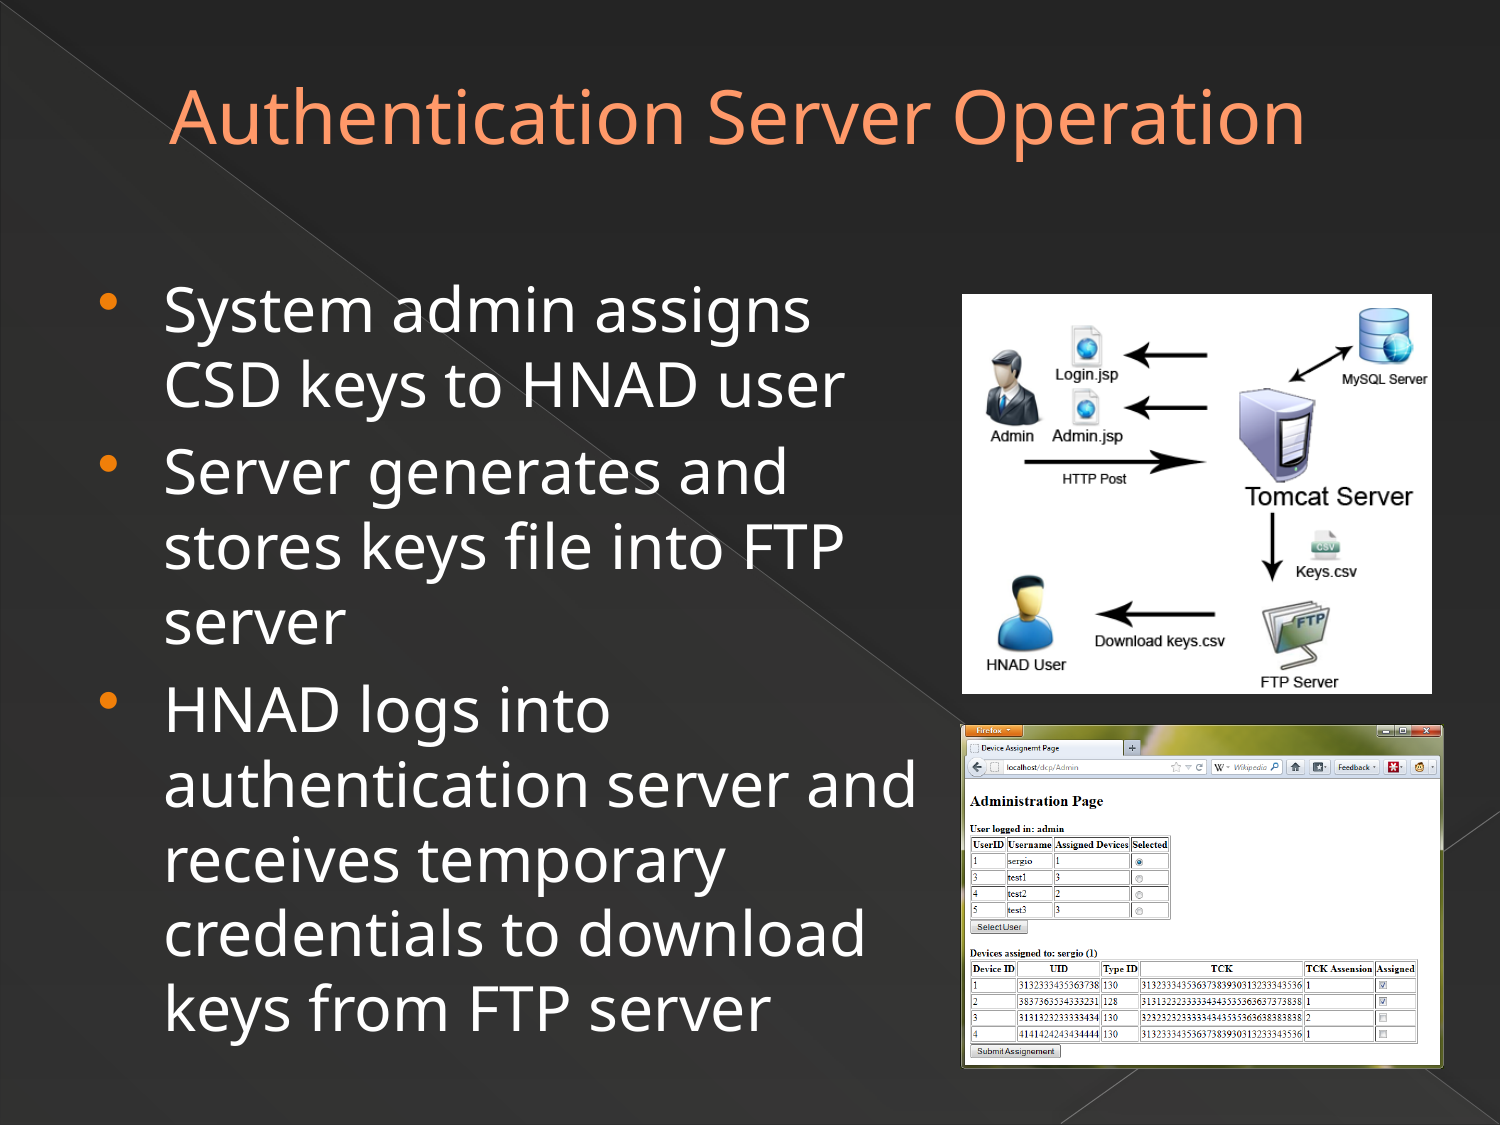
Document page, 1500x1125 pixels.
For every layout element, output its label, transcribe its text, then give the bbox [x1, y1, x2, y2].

picture [962, 294, 1432, 694]
title Authentication Server Operation [75, 0, 1450, 230]
list System admin assigns CSD keys to HNAD user Server generates and stores keys file into FTP server HNAD logs into authentication server and receives temporary credentials to download keys from FTP server [75, 262, 938, 1059]
picture [960, 724, 1444, 1069]
